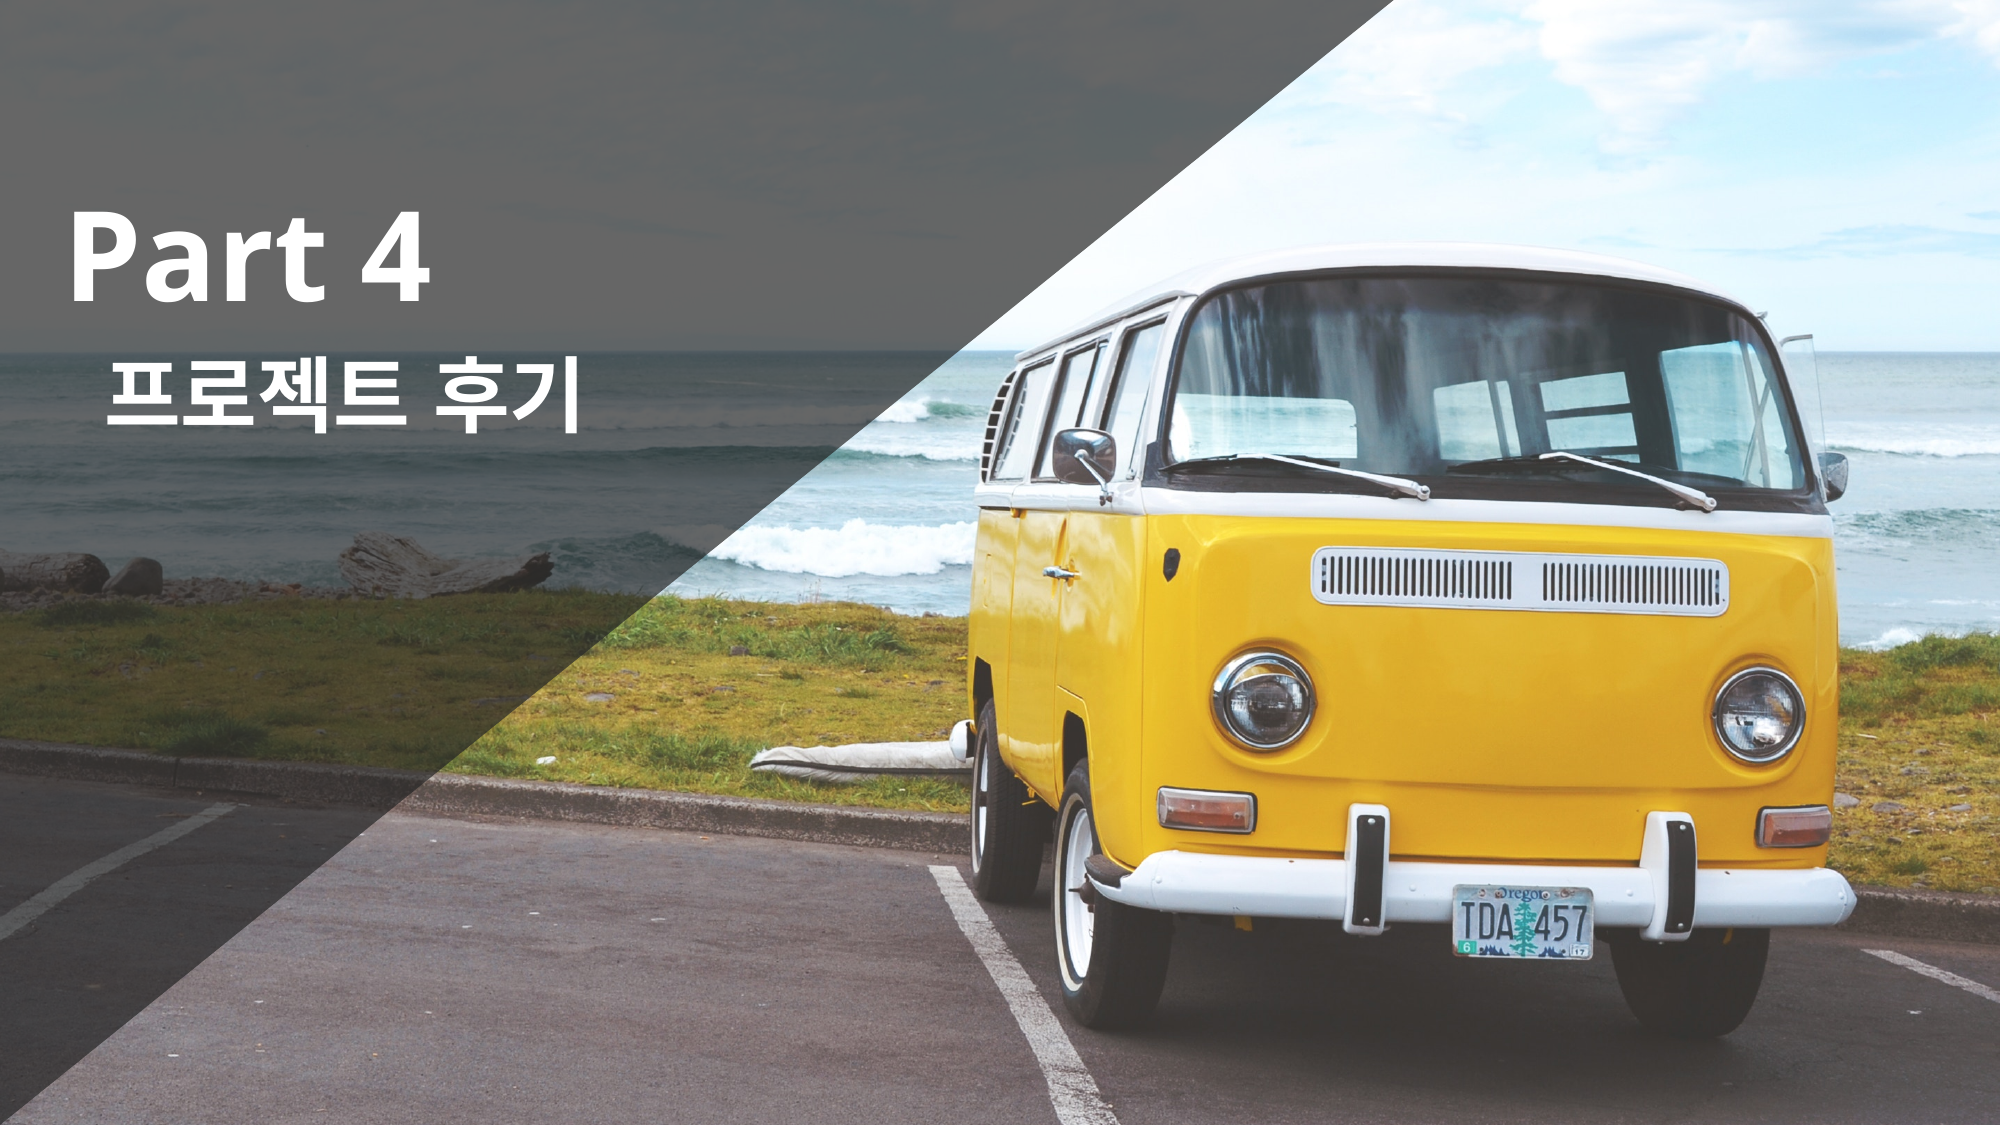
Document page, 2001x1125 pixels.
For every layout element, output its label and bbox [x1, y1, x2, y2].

text_box [0, 0, 1394, 1125]
picture [1394, 0, 2000, 1125]
